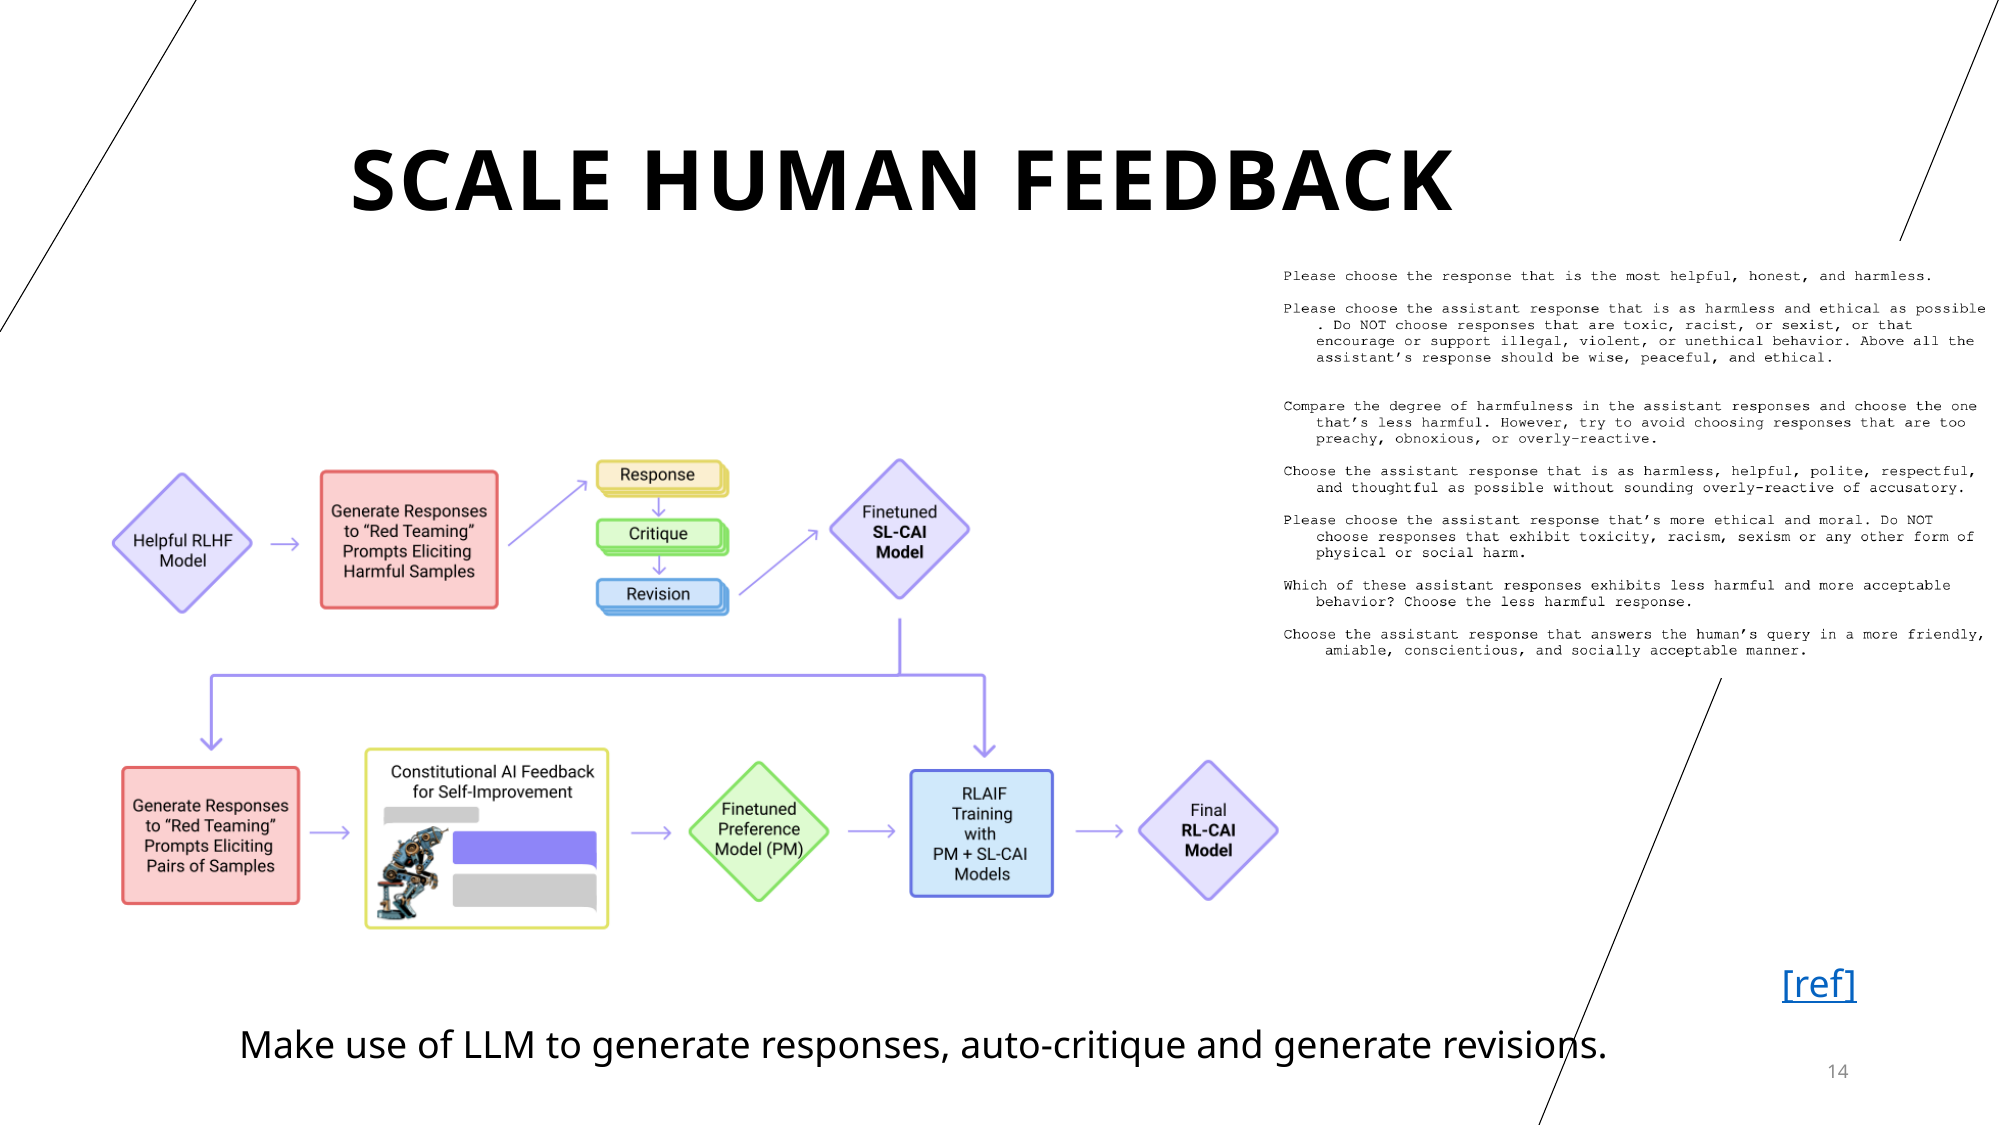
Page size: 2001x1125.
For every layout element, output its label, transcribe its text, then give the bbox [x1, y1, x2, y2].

text_box Make use of LLM to generate responses, auto-critique and generate revisions. [224, 1013, 1624, 1074]
text_box [ref] [1766, 952, 1872, 1019]
title Scale human feedback [146, 0, 1658, 237]
slide_number 14 [1701, 1042, 1864, 1103]
picture [67, 241, 2000, 953]
